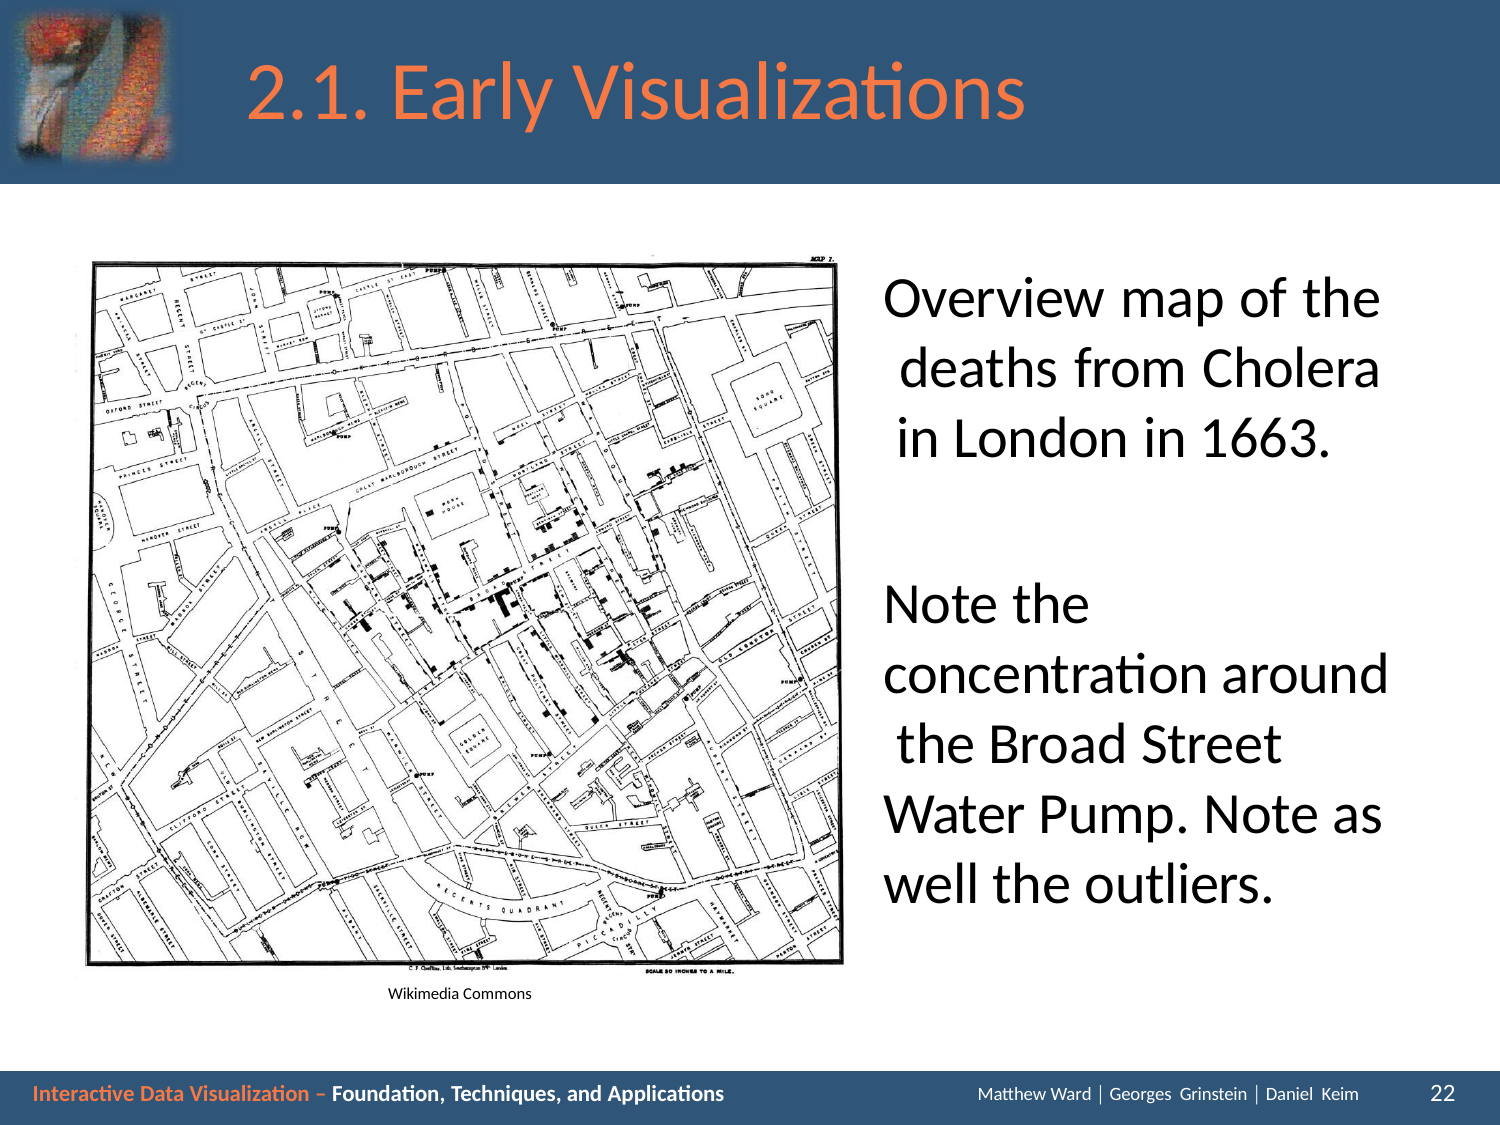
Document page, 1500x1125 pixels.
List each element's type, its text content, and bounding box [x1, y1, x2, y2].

footer Interactive Data Visualization – Foundation, Techniques, and Applications [30, 1081, 735, 1125]
text_box Wikimedia Commons [386, 985, 536, 1003]
text_box Overview map of the deaths from Cholera in London in 1663. Note the concentration around the Broad Street Water Pump. Note as well the outliers. [881, 257, 1399, 916]
picture [0, 0, 185, 174]
picture [0, 184, 1500, 1071]
slide_number Matthew Ward │ Georges Grinstein │ Daniel Keim [975, 1083, 1368, 1125]
slide_number 22 [1423, 1080, 1462, 1125]
title 2.1. Early Visualizations [243, 33, 1035, 224]
